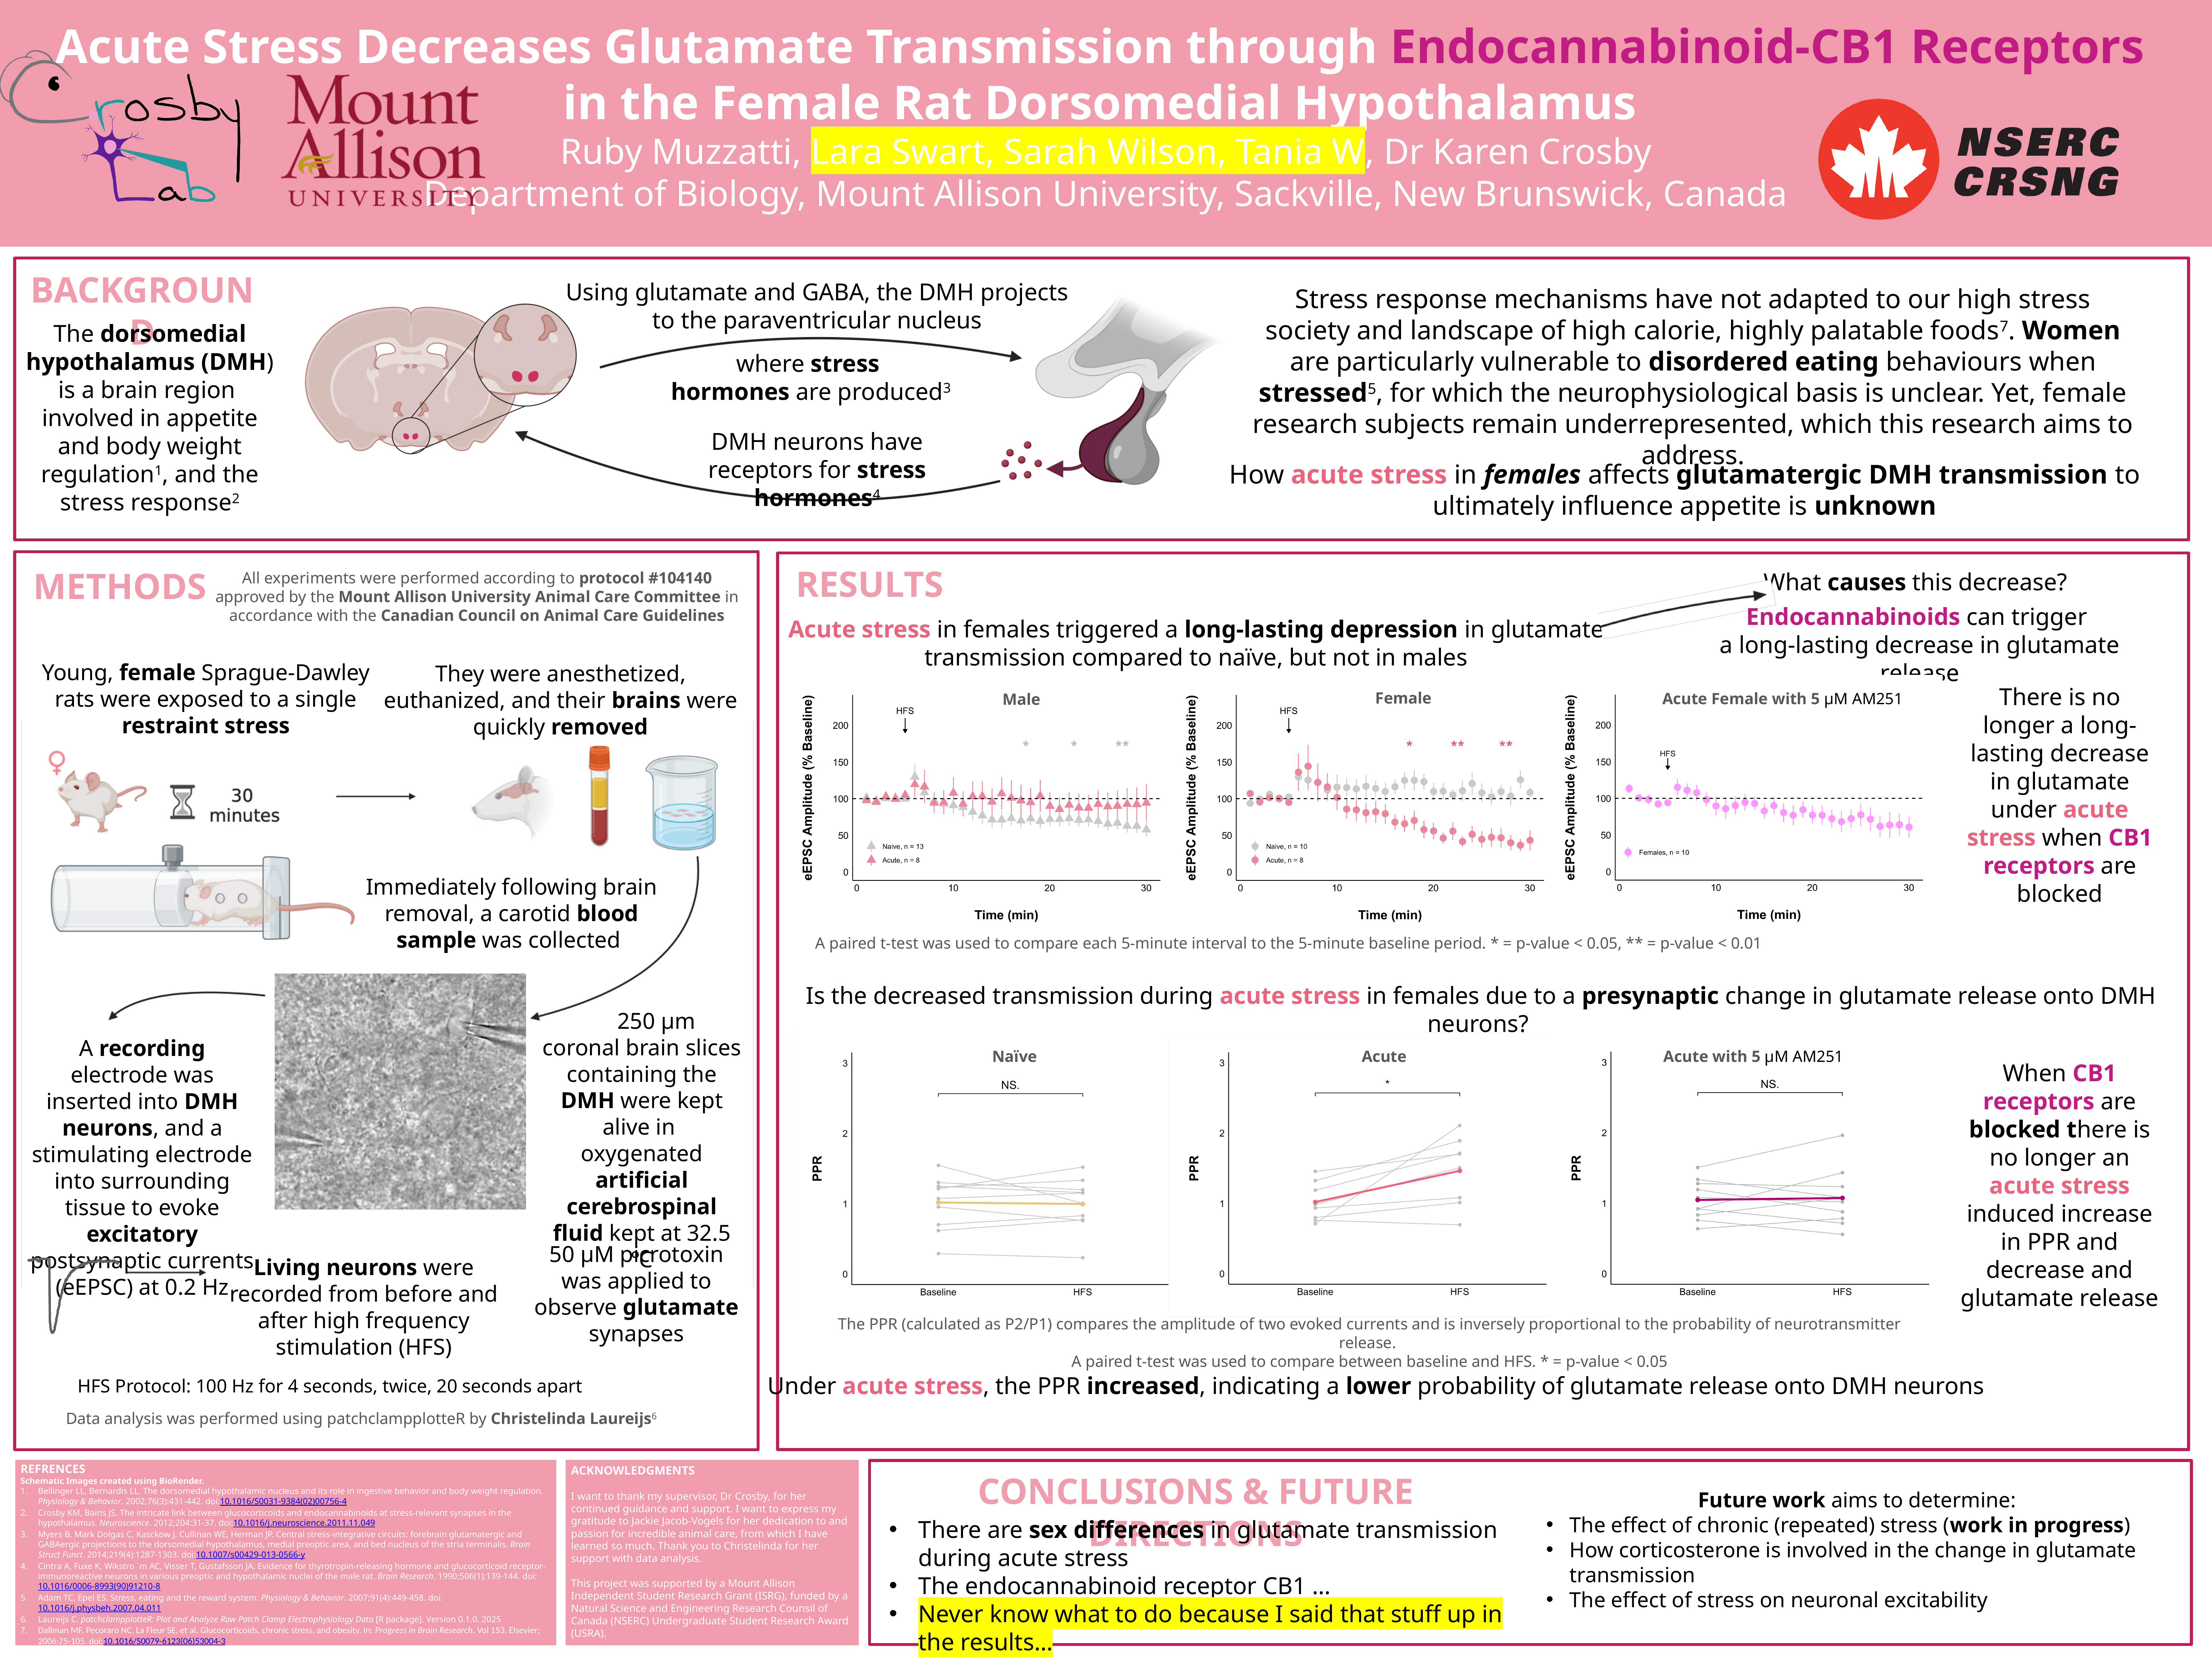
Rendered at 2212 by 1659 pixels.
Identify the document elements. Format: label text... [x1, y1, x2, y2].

picture [278, 71, 489, 210]
picture [1596, 565, 1795, 675]
text_box When CB1 receptors are blocked there is no longer an acute stress induced increase in PPR and decrease and glutamate release [1951, 1056, 2168, 1313]
picture [1796, 85, 2141, 233]
text_box The PPR (calculated as P2/P1) compares the amplitude of two evoked currents and is inversely proportional to the probability of neurotransmitter release. A paired t-test was used to compare between baseline and HFS. * = p-value < 0.05 [805, 1320, 1934, 1373]
text_box REFRENCES Schematic Images created using BioRender. Bellinger LL, Bernardis LL. The dorsomedial hypothalamic nucleus and its role in ingestive behavior and body weight regulation. Physiology & Behavior. 2002;76(3):431-442. doi:10.1016/S0031-9384(02)00756-4 Crosby KM, Bains JS. The intricate link between glucocorticoids and endocannabinoids at stress-relevant synapses in the hypothalamus. Neuroscience. 2012;204:31-37. doi:10.1016/j.neuroscience.2011.11.049 Myers B, Mark Dolgas C, Kasckow J, Cullinan WE, Herman JP. Central stress-integrative circuits: forebrain glutamatergic and GABAergic projections to the dorsomedial hypothalamus, medial preoptic area, and bed nucleus of the stria terminalis. Brain Struct Funct. 2014;219(4):1287-1303. doi:10.1007/s00429-013-0566-y Cintra A, Fuxe K, Wikstro¨m AC, Visser T, Gustafsson JA. Evidence for thyrotropin-releasing hormone and glucocorticoid receptor-immunoreactive neurons in various preoptic and hypothalamic nuclei of the male rat. Brain Research. 1990;506(1):139-144. doi:10.1016/0006-8993(90)91210-8 Adam TC, Epel ES. Stress, eating and the reward system. Physiology & Behavior. 2007;91(4):449-458. doi:10.1016/j.physbeh.2007.04.011 Laureijs C. patchclampplotteR: Plot and Analyze Raw Patch Clamp Electrophysiology Data [R package]. Version 0.1.0. 2025 Dallman MF, Pecoraro NC, La Fleur SE, et al. Glucocorticoids, chronic stress, and obesity. In: Progress in Brain Research. Vol 153. Elsevier; 2006:75-105. doi:10.1016/S0079-6123(06)53004-3 [15, 1460, 556, 1645]
text_box Acute Stress Decreases Glutamate Transmission through Endocannabinoid-CB1 Receptors in the Female Rat Dorsomedial Hypothalamus Ruby Muzzatti, Lara Swart, Sarah Wilson, Tania W, Dr Karen Crosby Department of Biology, Mount Allison University, Sackville, New Brunswick, Canada [19, 14, 2193, 215]
text_box [869, 1460, 2192, 1645]
text_box [14, 257, 2189, 541]
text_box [791, 1032, 1949, 1317]
text_box Future work aims to determine: The effect of chronic (repeated) stress (work in progress) How corticosterone is involved in the change in glutamate transmission The effect of stress on neuronal excitability [1541, 1484, 2173, 1614]
text_box Is the decreased transmission during acute stress in females due to a presynaptic change in glutamate release onto DMH neurons? [773, 978, 2189, 1039]
text_box Acute stress in females triggered a long-lasting depression in glutamate transmission compared to naïve, but not in males [745, 612, 1601, 673]
text_box How acute stress in females affects glutamatergic DMH transmission to ultimately influence appetite is unknown [1248, 455, 2145, 523]
picture [290, 263, 1246, 541]
text_box ACKNOWLEDGMENTS I want to thank my supervisor, Dr Crosby, for her continued guidance and support. I want to express my gratitude to Jackie Jacob-Vogels for her dedication to and passion for incredible animal care, from which I have learned so much. Thank you to Christelinda for her support with data analysis. This project was supported by a Mount Allison Independent Student Research Grant (ISRG), funded by a Natural Science and Engineering Research Counsil of Canada (NSERC) Undergraduate Student Research Award (USRA). [566, 1460, 859, 1645]
text_box [777, 552, 2189, 1450]
text_box CONCLUSIONS & FUTURE DIRECTIONS [880, 1466, 1512, 1556]
text_box [14, 551, 759, 1450]
text_box [0, 0, 2212, 247]
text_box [21, 655, 755, 1430]
text_box There are sex differences in glutamate transmission during acute stress The endocannabinoid receptor CB1 … Never know what to do because I said that stuff up in the results… [884, 1512, 1539, 1657]
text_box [782, 675, 1943, 960]
picture [0, 50, 241, 202]
text_box Under acute stress, the PPR increased, indicating a lower probability of glutamate release onto DMH neurons [757, 1368, 2003, 1401]
text_box What causes this decrease? [1731, 564, 2106, 597]
text_box Endocannabinoids can trigger a long-lasting decrease in glutamate release [1796, 599, 2161, 689]
text_box The dorsomedial hypothalamus (DMH) is a brain region involved in appetite and body weight regulation1, and the stress response2 [21, 316, 279, 518]
text_box Stress response mechanisms have not adapted to our high stress society and landscape of high calorie, highly palatable foods7. Women are particularly vulnerable to disordered eating behaviours when stressed5, for which the neurophysiological basis is unclear. Yet, female research subjects remain underrepresented, which this research aims to address. [1248, 280, 2141, 472]
text_box There is no longer a long-lasting decrease in glutamate under acute stress when CB1 receptors are blocked [1959, 680, 2161, 909]
